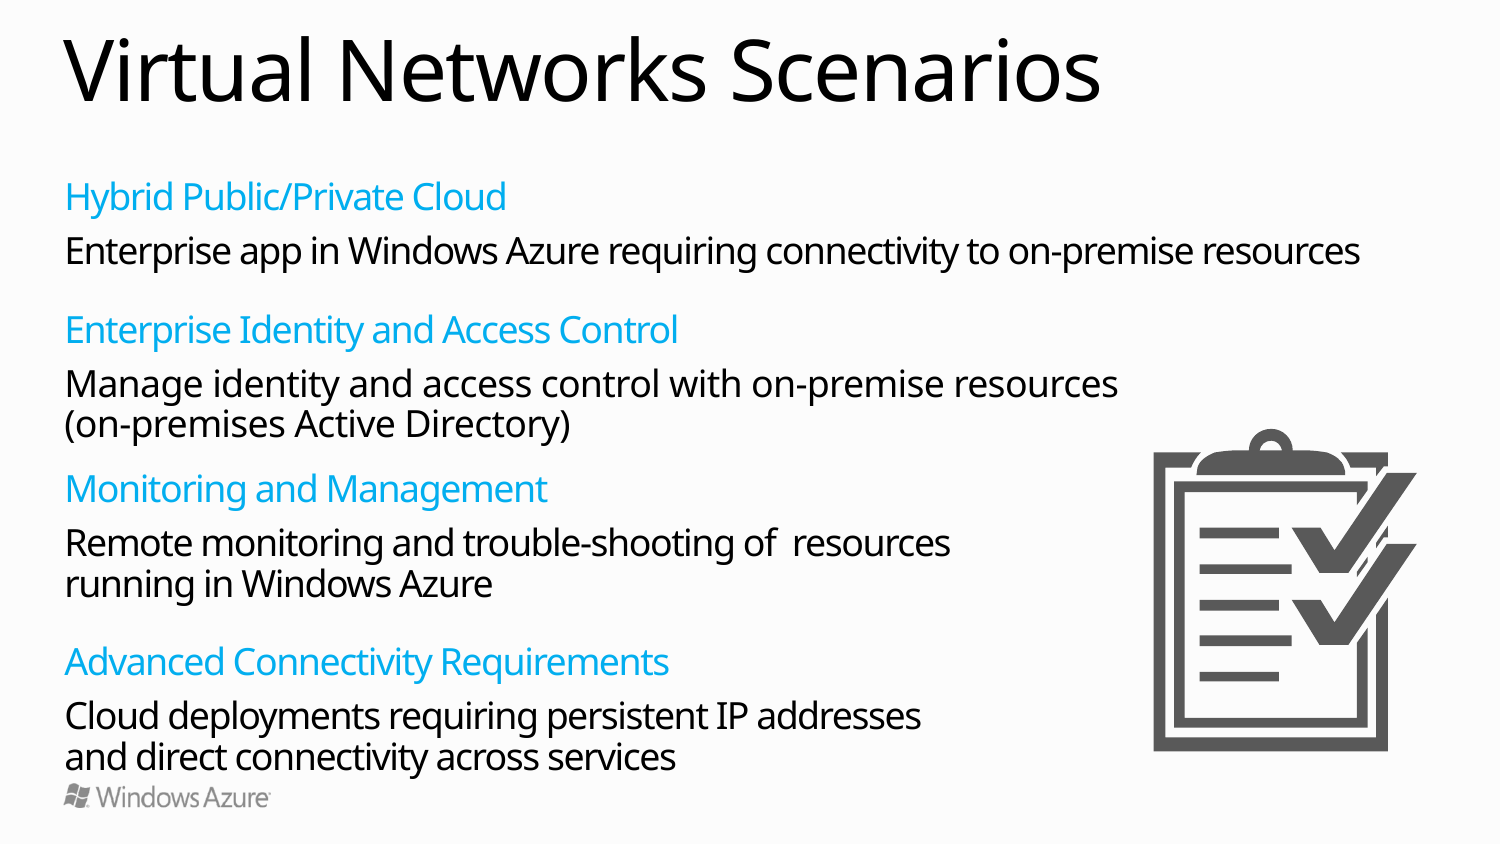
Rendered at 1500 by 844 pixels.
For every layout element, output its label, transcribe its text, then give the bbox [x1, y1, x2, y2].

list Hybrid Public/Private Cloud Enterprise app in Windows Azure requiring connectivity to on-premise resources Enterprise Identity and Access Control Manage identity and access control with on-premise resources (on-premises Active Directory) Monitoring and Management Remote monitoring and trouble-shooting of resources running in Windows Azure Advanced Connectivity Requirements Cloud deployments requiring persistent IP addresses and direct connectivity across services [63, 178, 1436, 788]
text_box [1196, 428, 1346, 476]
text_box [1153, 452, 1388, 752]
text_box [1291, 472, 1417, 573]
text_box [1291, 543, 1417, 645]
title Virtual Networks Scenarios [63, 28, 1436, 122]
